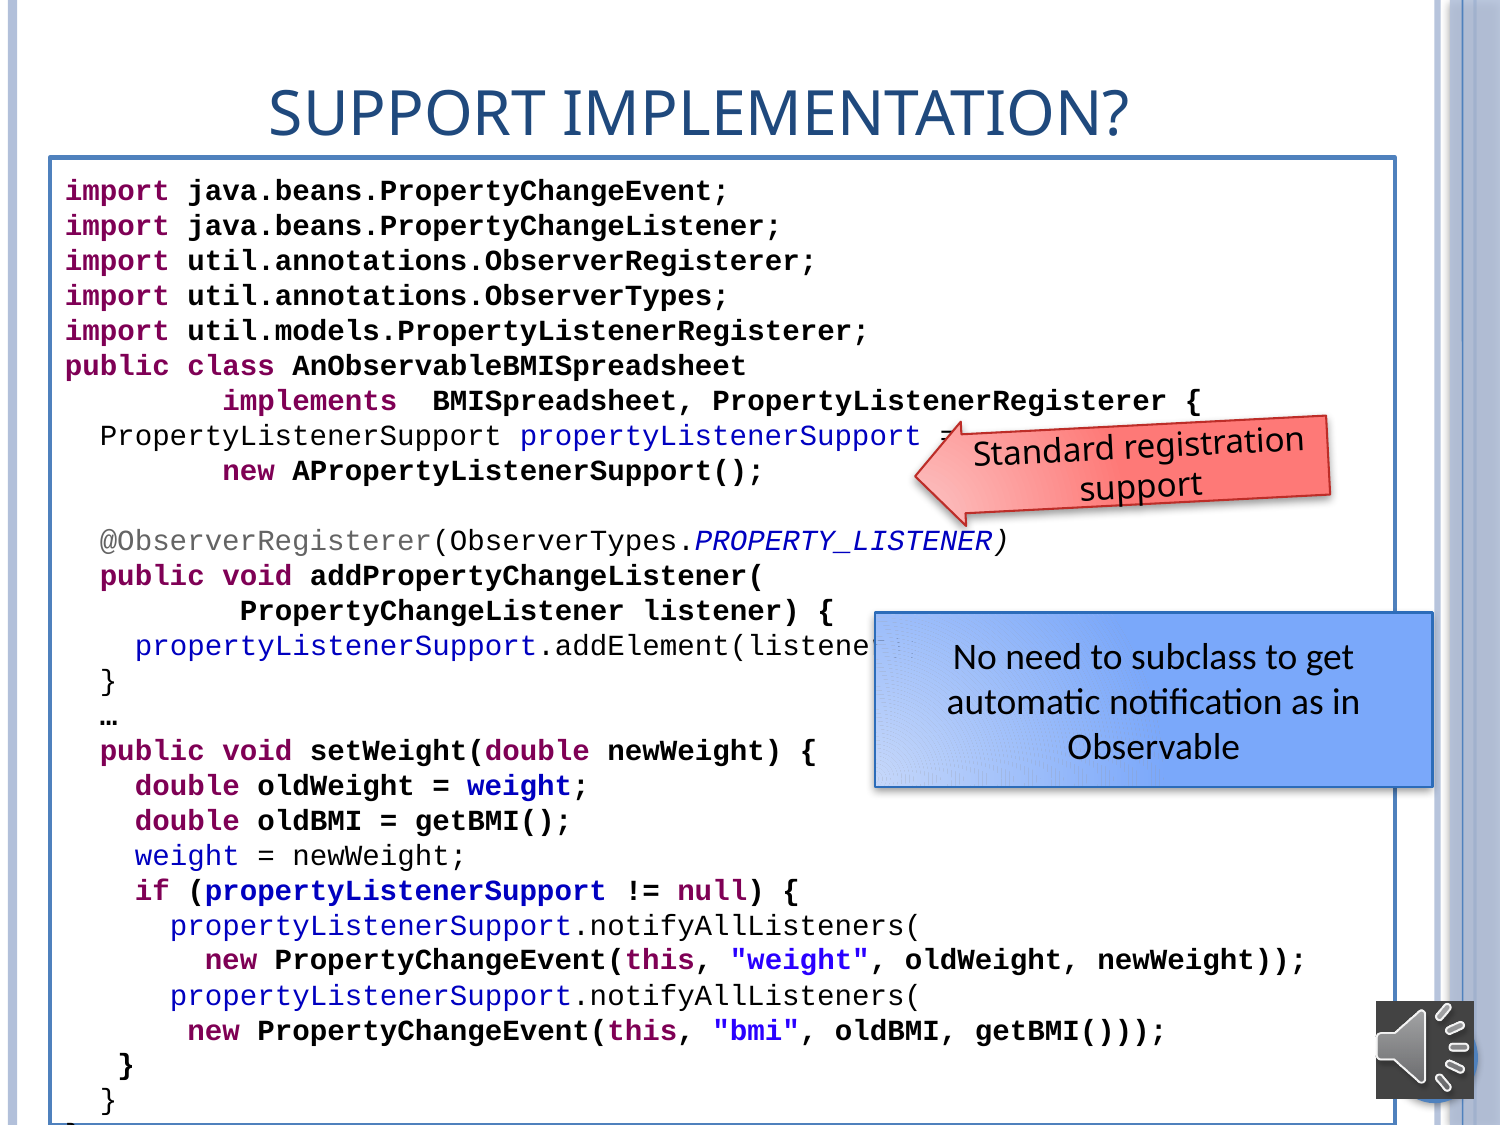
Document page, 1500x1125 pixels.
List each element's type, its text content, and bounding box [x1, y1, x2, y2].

text_box Standard registration support [914, 414, 1332, 527]
title Support Implementation? [24, 45, 1375, 175]
text_box No need to subclass to get automatic notification as in Observable [874, 611, 1434, 788]
text_box import java.beans.PropertyChangeEvent; import java.beans.PropertyChangeListener; import util.annotations.ObserverRegisterer; import util.annotations.ObserverTypes; import util.models.PropertyListenerRegisterer; public class AnObservableBMISpreadsheet implements BMISpreadsheet, PropertyListenerRegisterer { PropertyListenerSupport propertyListenerSupport = new APropertyListenerSupport(); @ObserverRegisterer(ObserverTypes.PROPERTY_LISTENER) public void addPropertyChangeListener( PropertyChangeListener listener) { propertyListenerSupport.addElement(listener); } … public void setWeight(double newWeight) { double oldWeight = weight; double oldBMI = getBMI(); weight = newWeight; if (propertyListenerSupport != null) { propertyListenerSupport.notifyAllListeners( new PropertyChangeEvent(this, "weight", oldWeight, newWeight)); propertyListenerSupport.notifyAllListeners( new PropertyChangeEvent(this, "bmi", oldBMI, getBMI())); } } } [48, 155, 1397, 1125]
picture [1374, 999, 1476, 1101]
